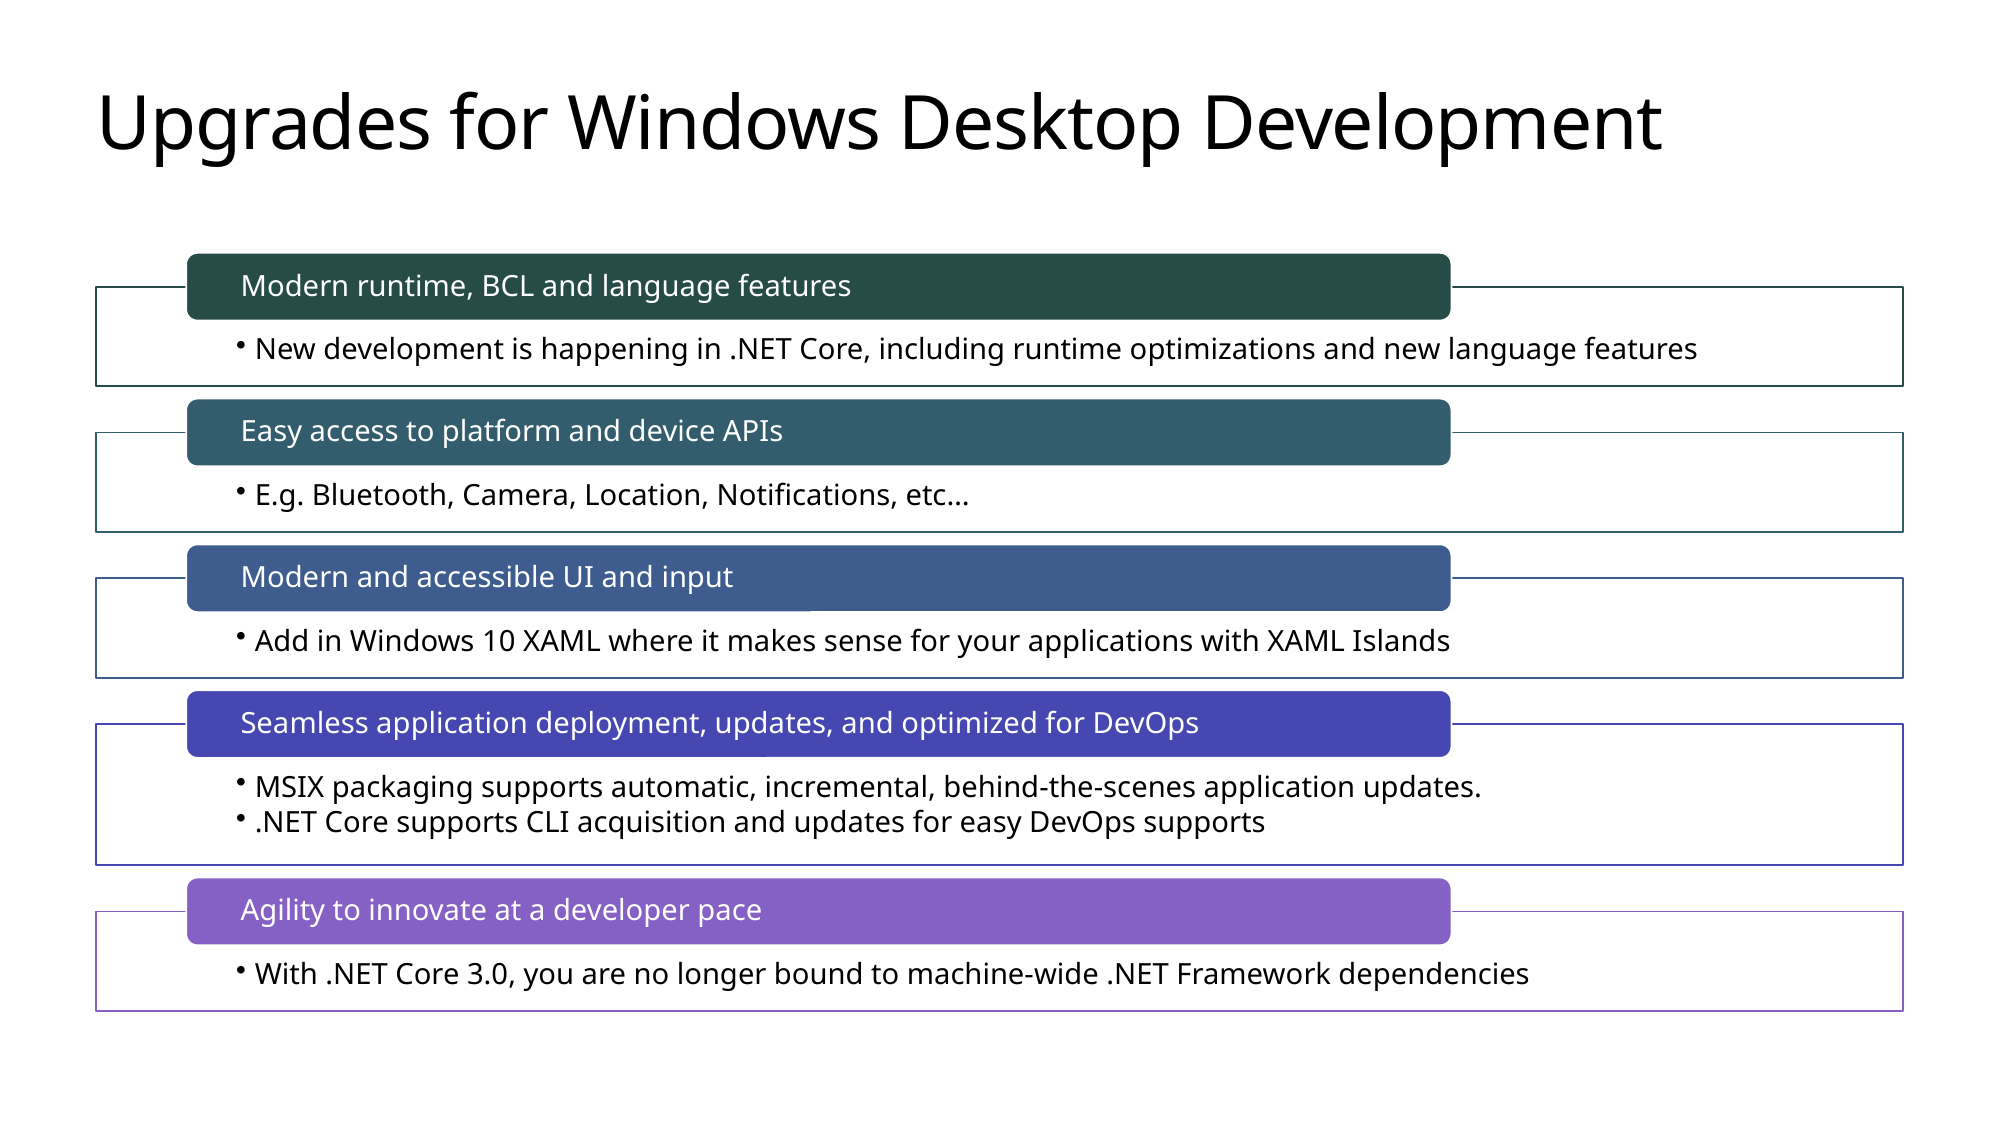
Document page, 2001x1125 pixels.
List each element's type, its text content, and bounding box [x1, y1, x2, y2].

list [95, 235, 1904, 1029]
title Upgrades for Windows Desktop Development [96, 75, 1904, 166]
